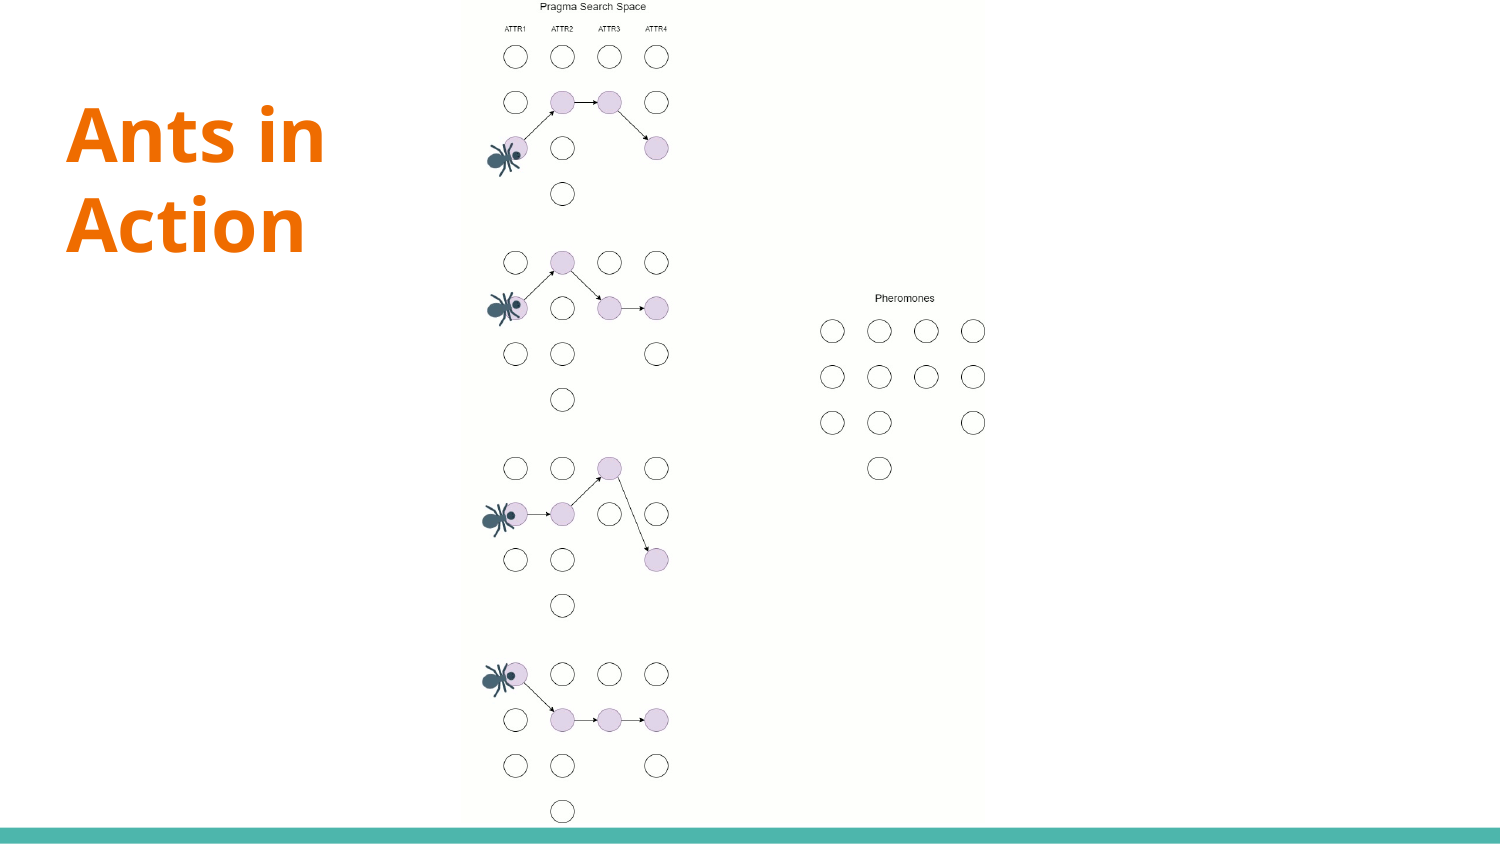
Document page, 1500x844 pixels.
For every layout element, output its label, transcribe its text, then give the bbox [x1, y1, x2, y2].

picture [461, 0, 985, 824]
title Ants in Action [51, 72, 453, 189]
